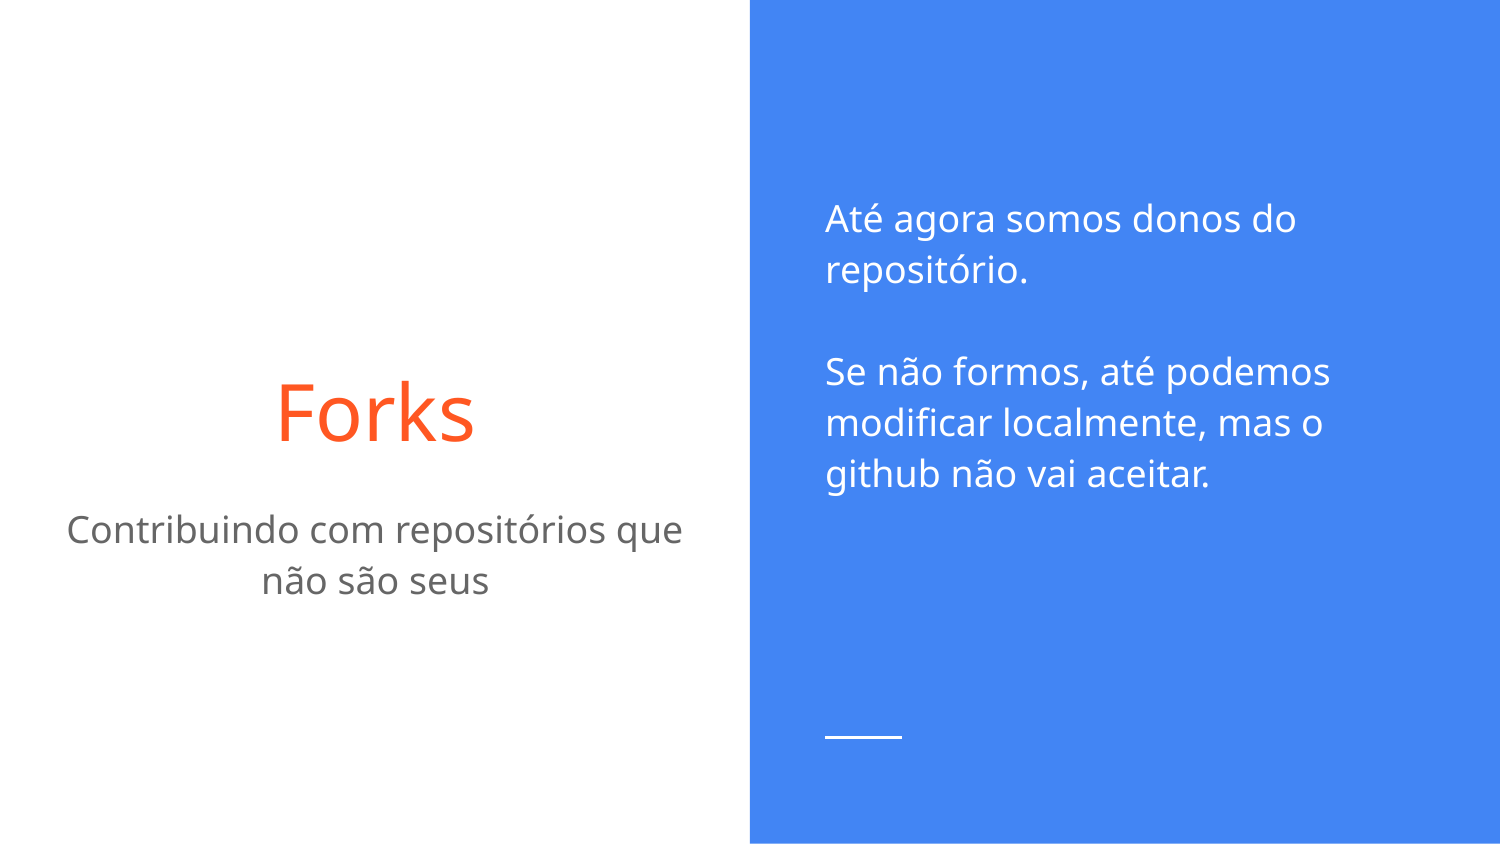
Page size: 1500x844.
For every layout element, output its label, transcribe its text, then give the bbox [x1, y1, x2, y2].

subtitle Contribuindo com repositórios que não são seus [43, 489, 708, 710]
title Forks [43, 225, 708, 481]
list Até agora somos donos do repositório. Se não formos, até podemos modificar localmente, mas o github não vai aceitar. [810, 118, 1440, 725]
